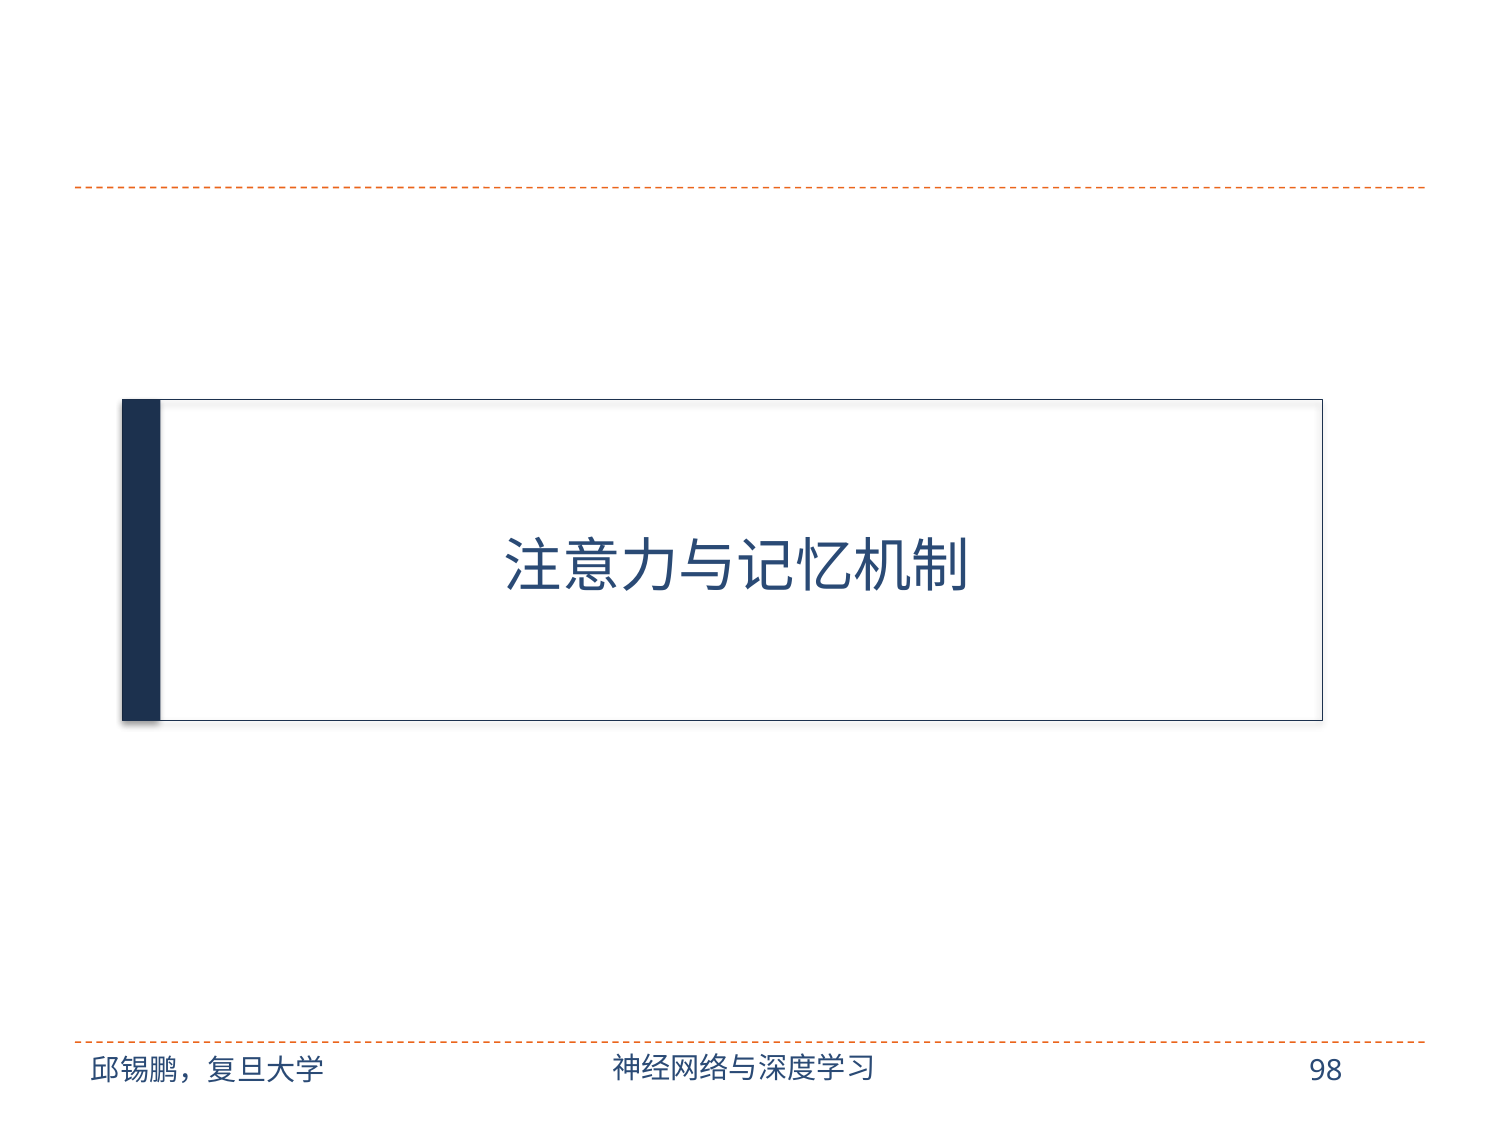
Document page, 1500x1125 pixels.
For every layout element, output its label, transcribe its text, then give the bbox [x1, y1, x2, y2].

title 注意力与记忆机制 [174, 439, 1300, 688]
